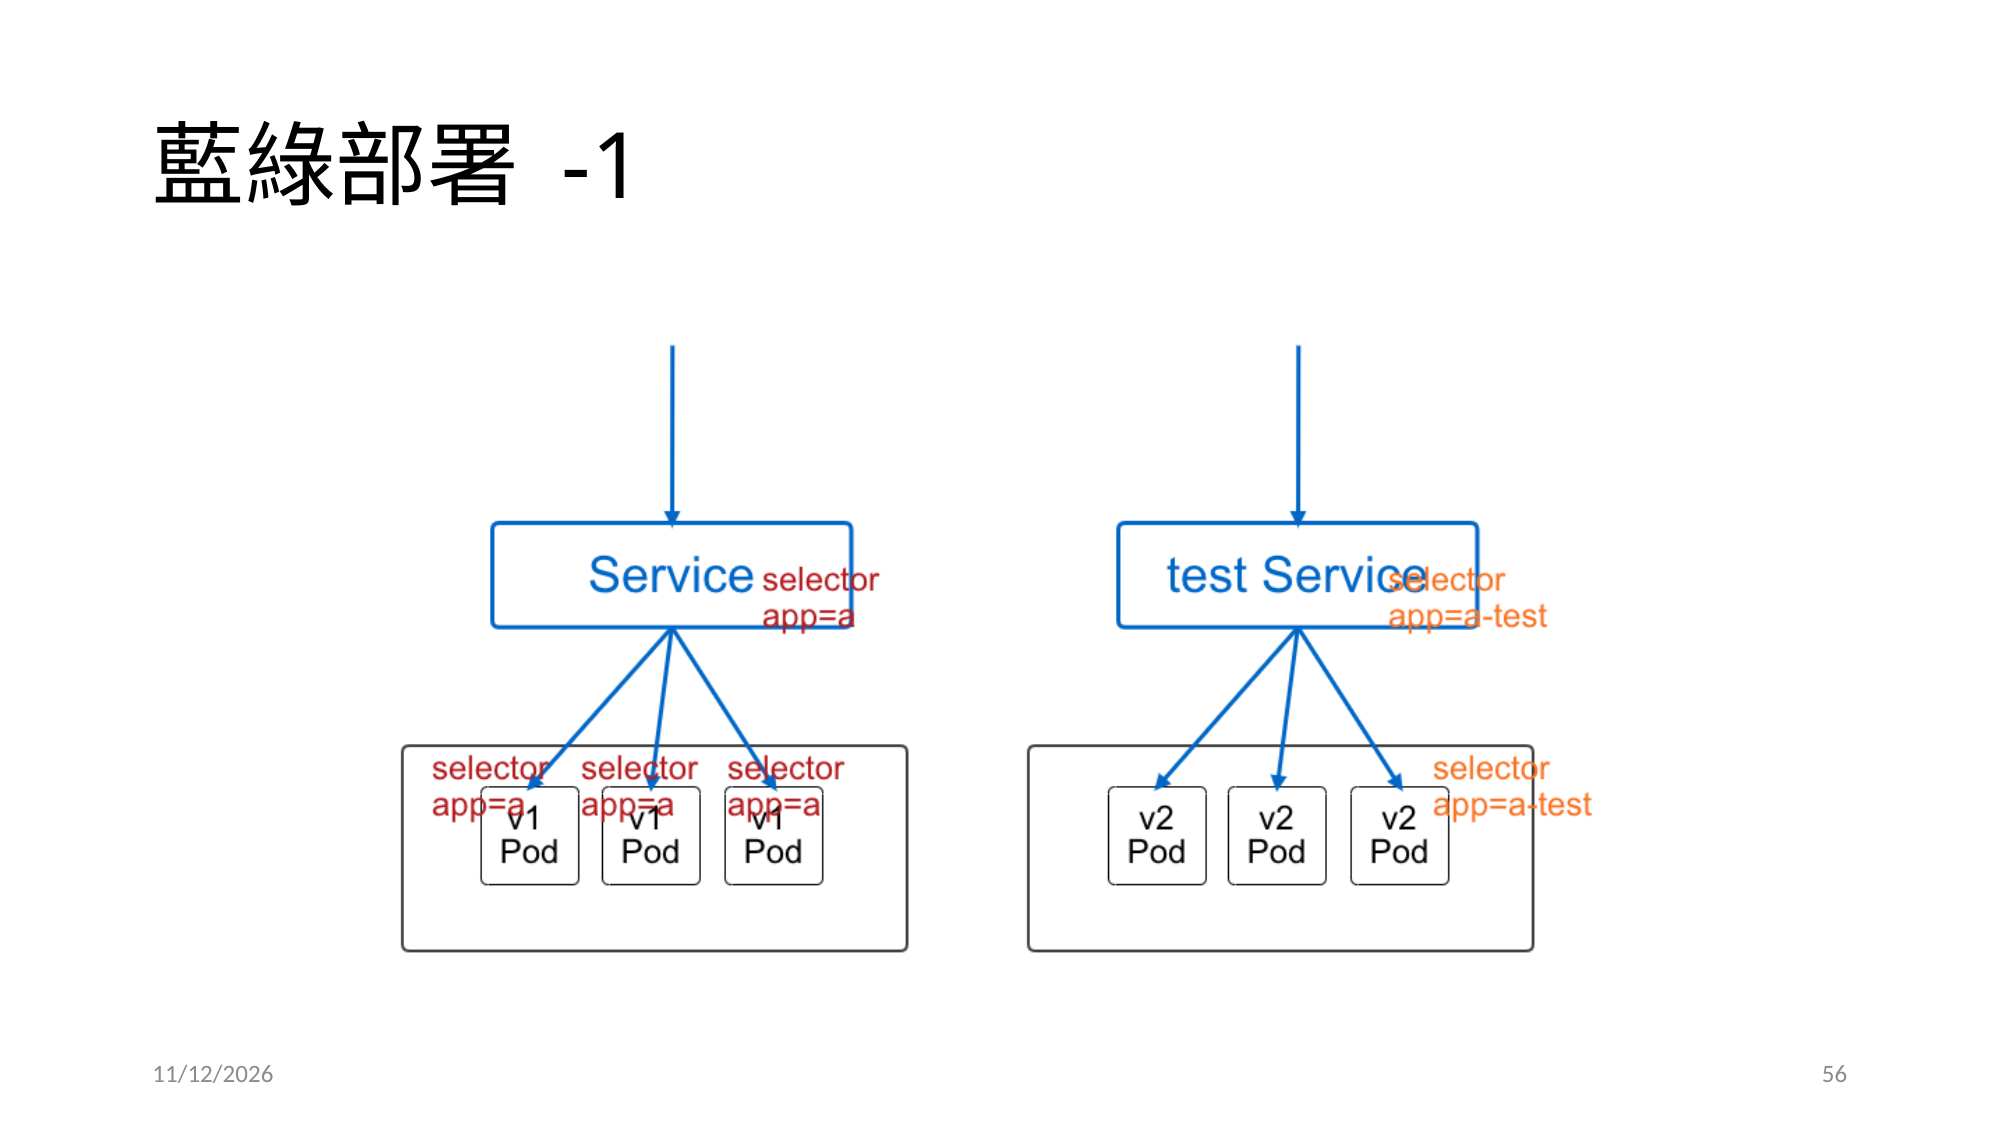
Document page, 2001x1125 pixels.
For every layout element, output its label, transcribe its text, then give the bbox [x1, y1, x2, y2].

slide_number 56 [1412, 1042, 1863, 1103]
title 藍綠部署 -1 [137, 59, 1863, 278]
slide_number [137, 1042, 588, 1103]
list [304, 299, 1695, 1014]
